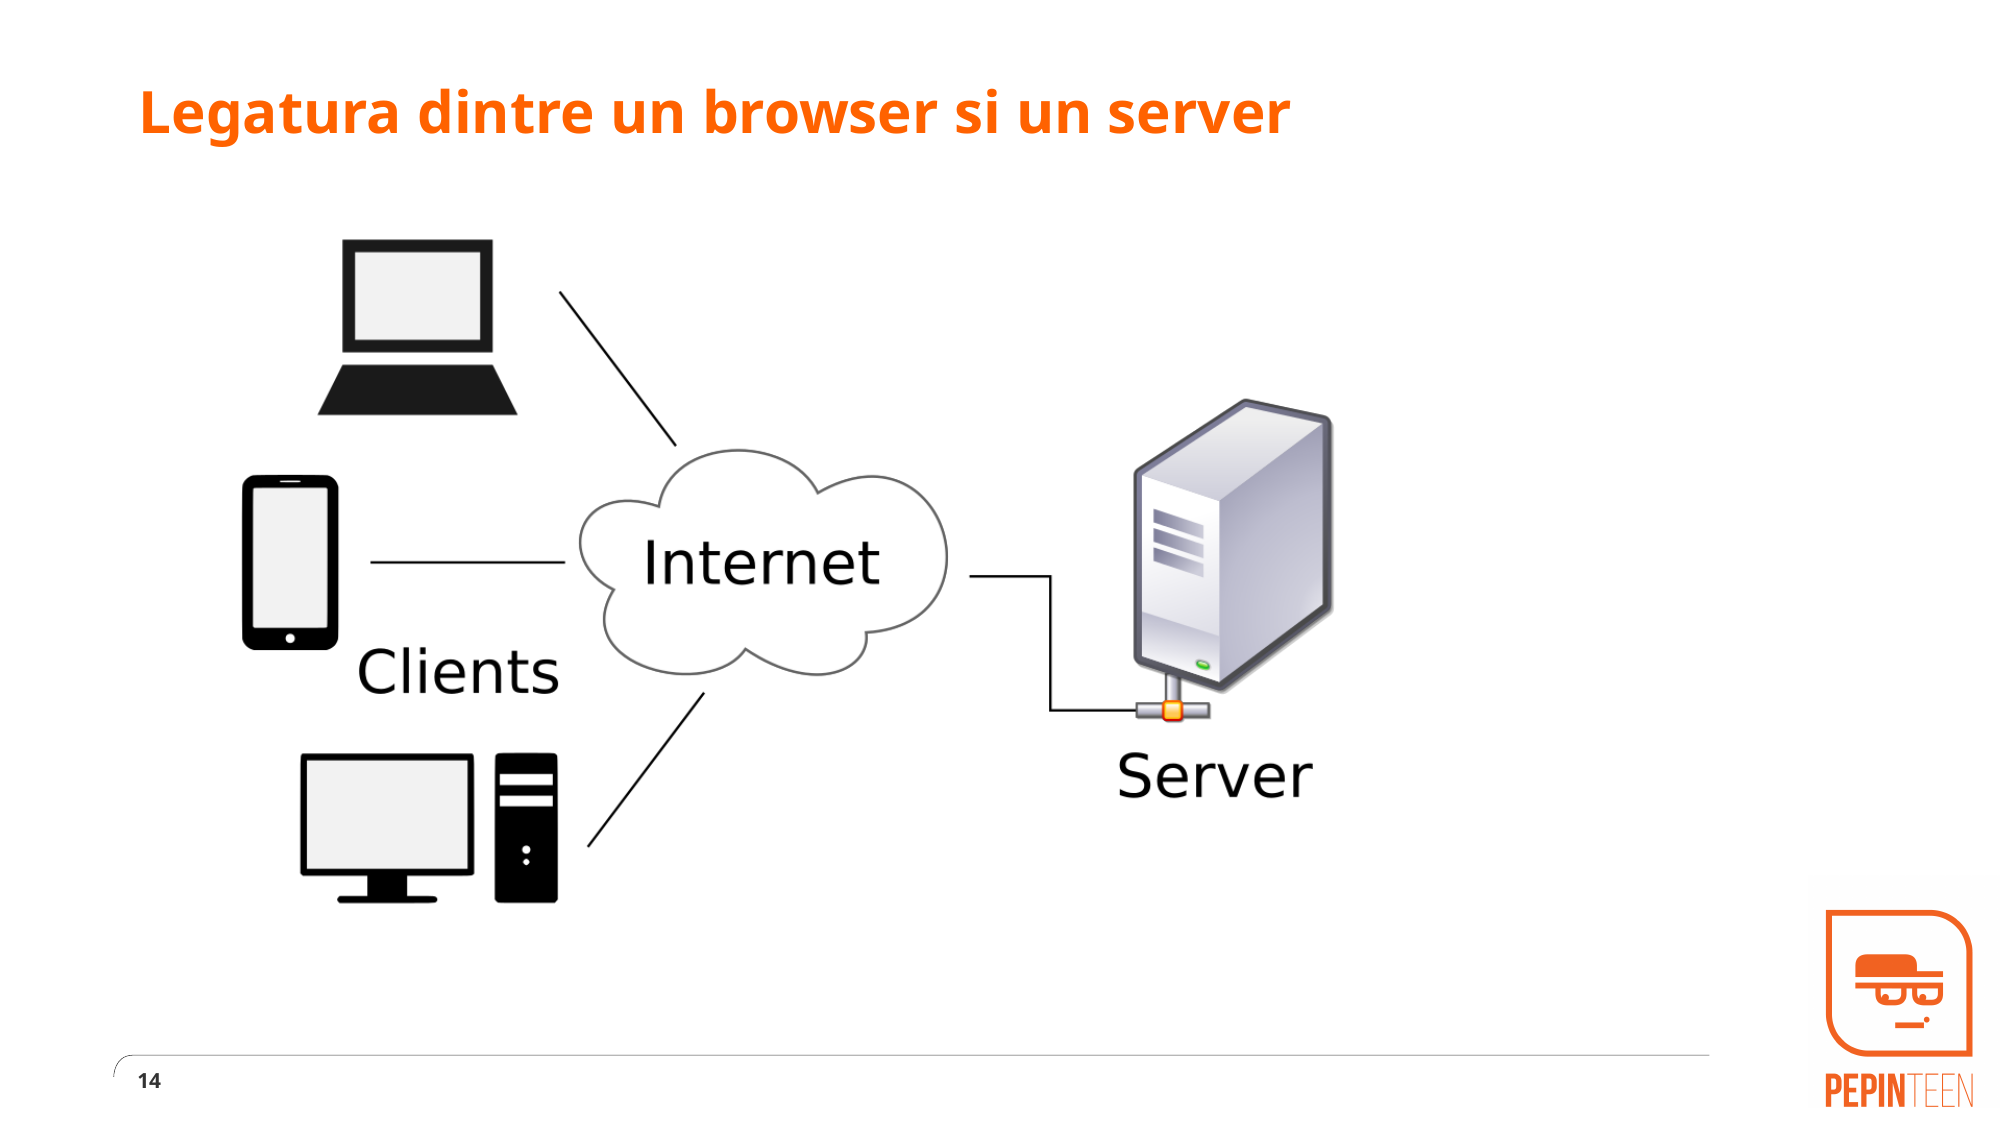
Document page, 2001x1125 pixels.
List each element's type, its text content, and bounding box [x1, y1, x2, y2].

slide_number 14 [137, 1065, 219, 1097]
picture [1808, 875, 2000, 1108]
picture [138, 187, 1389, 938]
title Legatura dintre un browser si un server [138, 46, 1860, 187]
